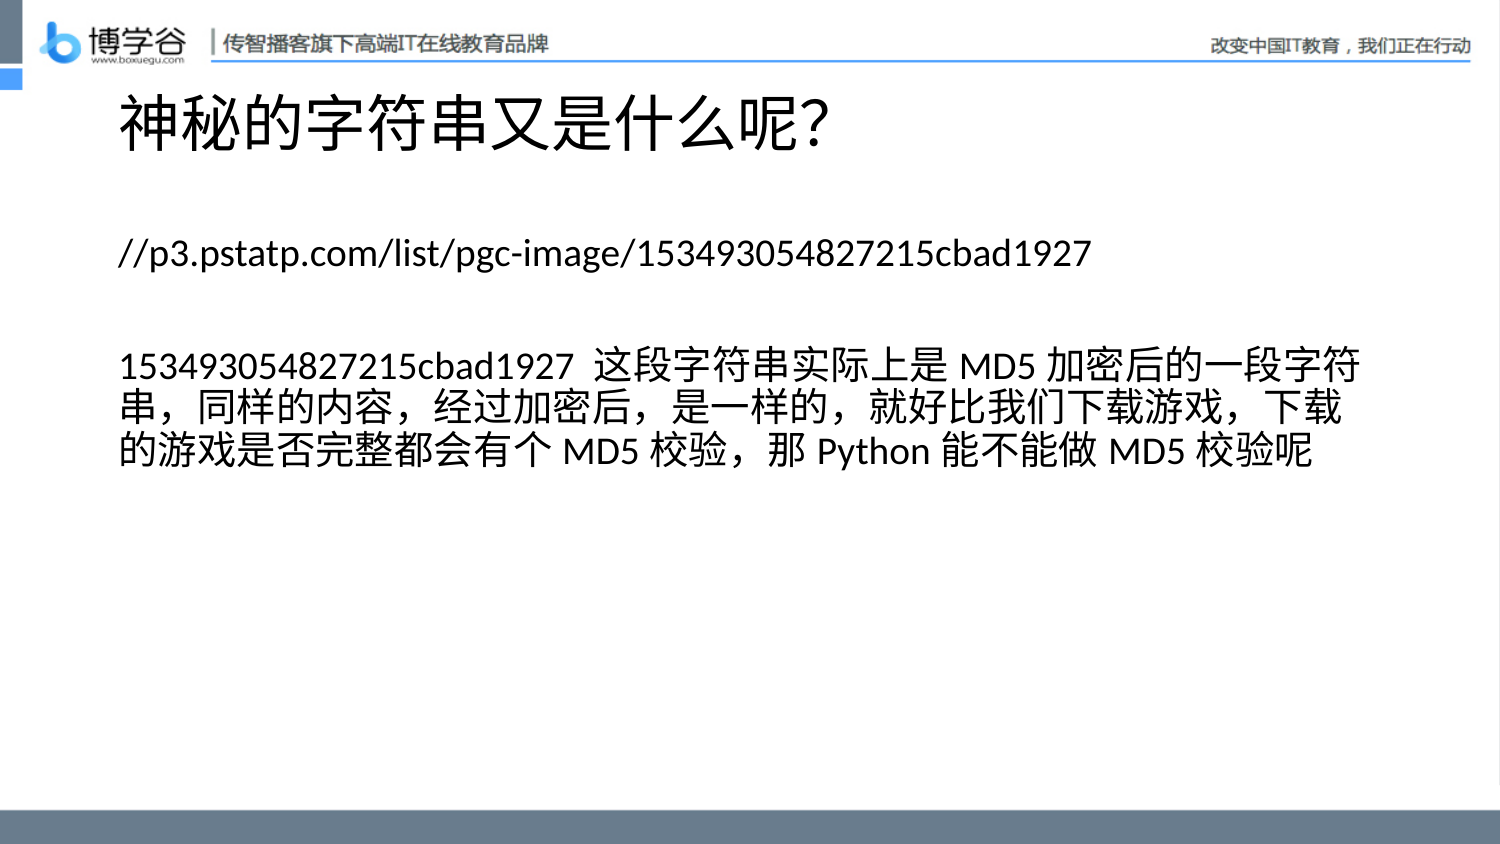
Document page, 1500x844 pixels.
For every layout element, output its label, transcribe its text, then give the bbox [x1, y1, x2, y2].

list //p3.pstatp.com/list/pgc-image/153493054827215cbad1927 153493054827215cbad1927 这段字符串实际上是MD5加密后的一段字符串，同样的内容，经过加密后，是一样的，就好比我们下载游戏，下载的游戏是否完整都会有个MD5校验，那Python能不能做MD5校验呢 [103, 224, 1397, 761]
title 神秘的字符串又是什么呢？ [103, 44, 1397, 208]
picture [0, 0, 1500, 844]
